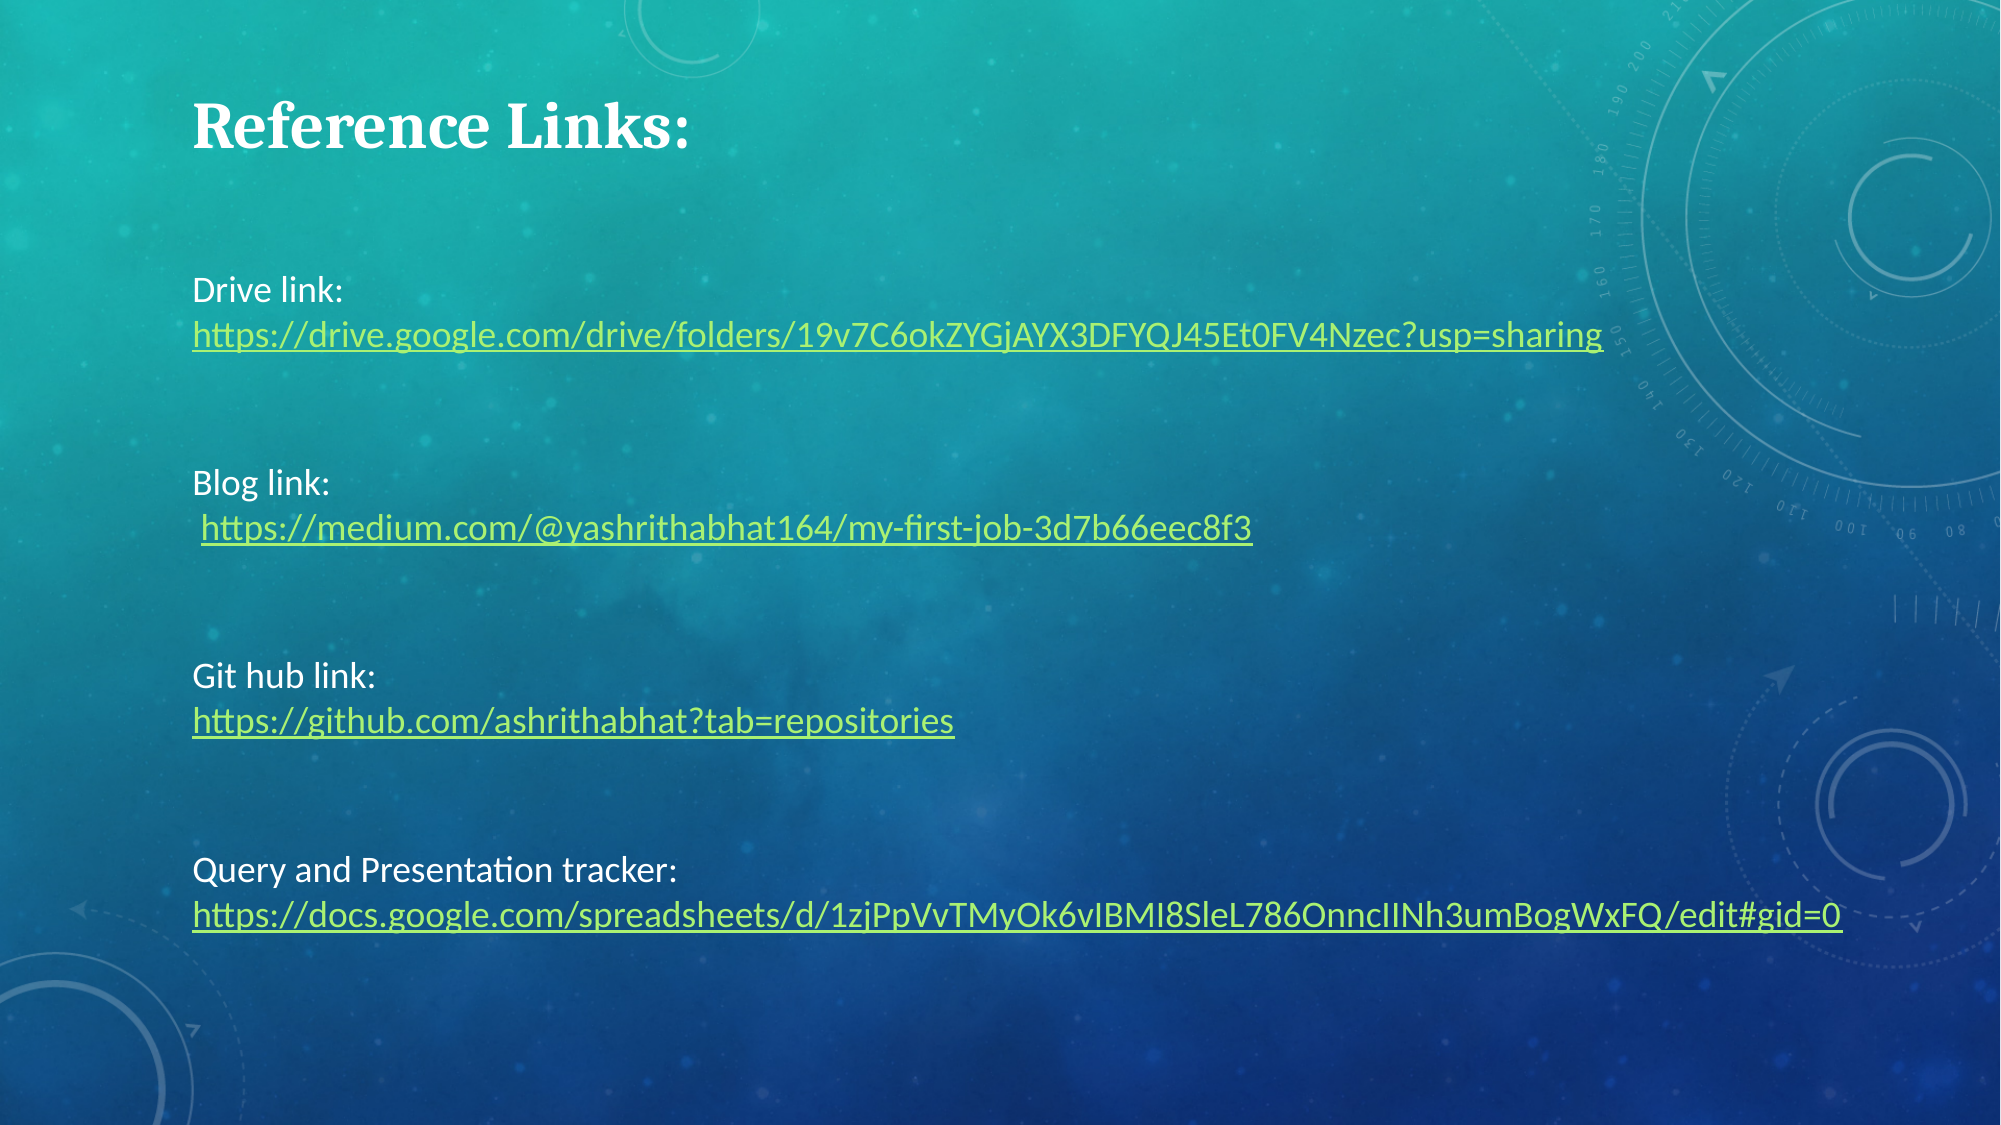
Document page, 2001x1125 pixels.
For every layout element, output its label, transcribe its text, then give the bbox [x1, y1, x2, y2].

text_box Query and Presentation tracker: https://docs.google.com/spreadsheets/d/1zjPpVvTMyOk6vIBMI8SleL786OnncIINh3umBogWxFQ/edit#gid=0 [177, 837, 1915, 943]
picture [0, 0, 2001, 1125]
text_box Git hub link: https://github.com/ashrithabhat?tab=repositories [177, 643, 1385, 749]
text_box Drive link: https://drive.google.com/drive/folders/19v7C6okZYGjAYX3DFYQJ45Et0FV4Nzec?usp=sharing [177, 257, 1823, 363]
text_box Blog link: https://medium.com/@yashrithabhat164/my-first-job-3d7b66eec8f3 [177, 450, 1436, 556]
text_box Reference Links: [177, 74, 1178, 170]
